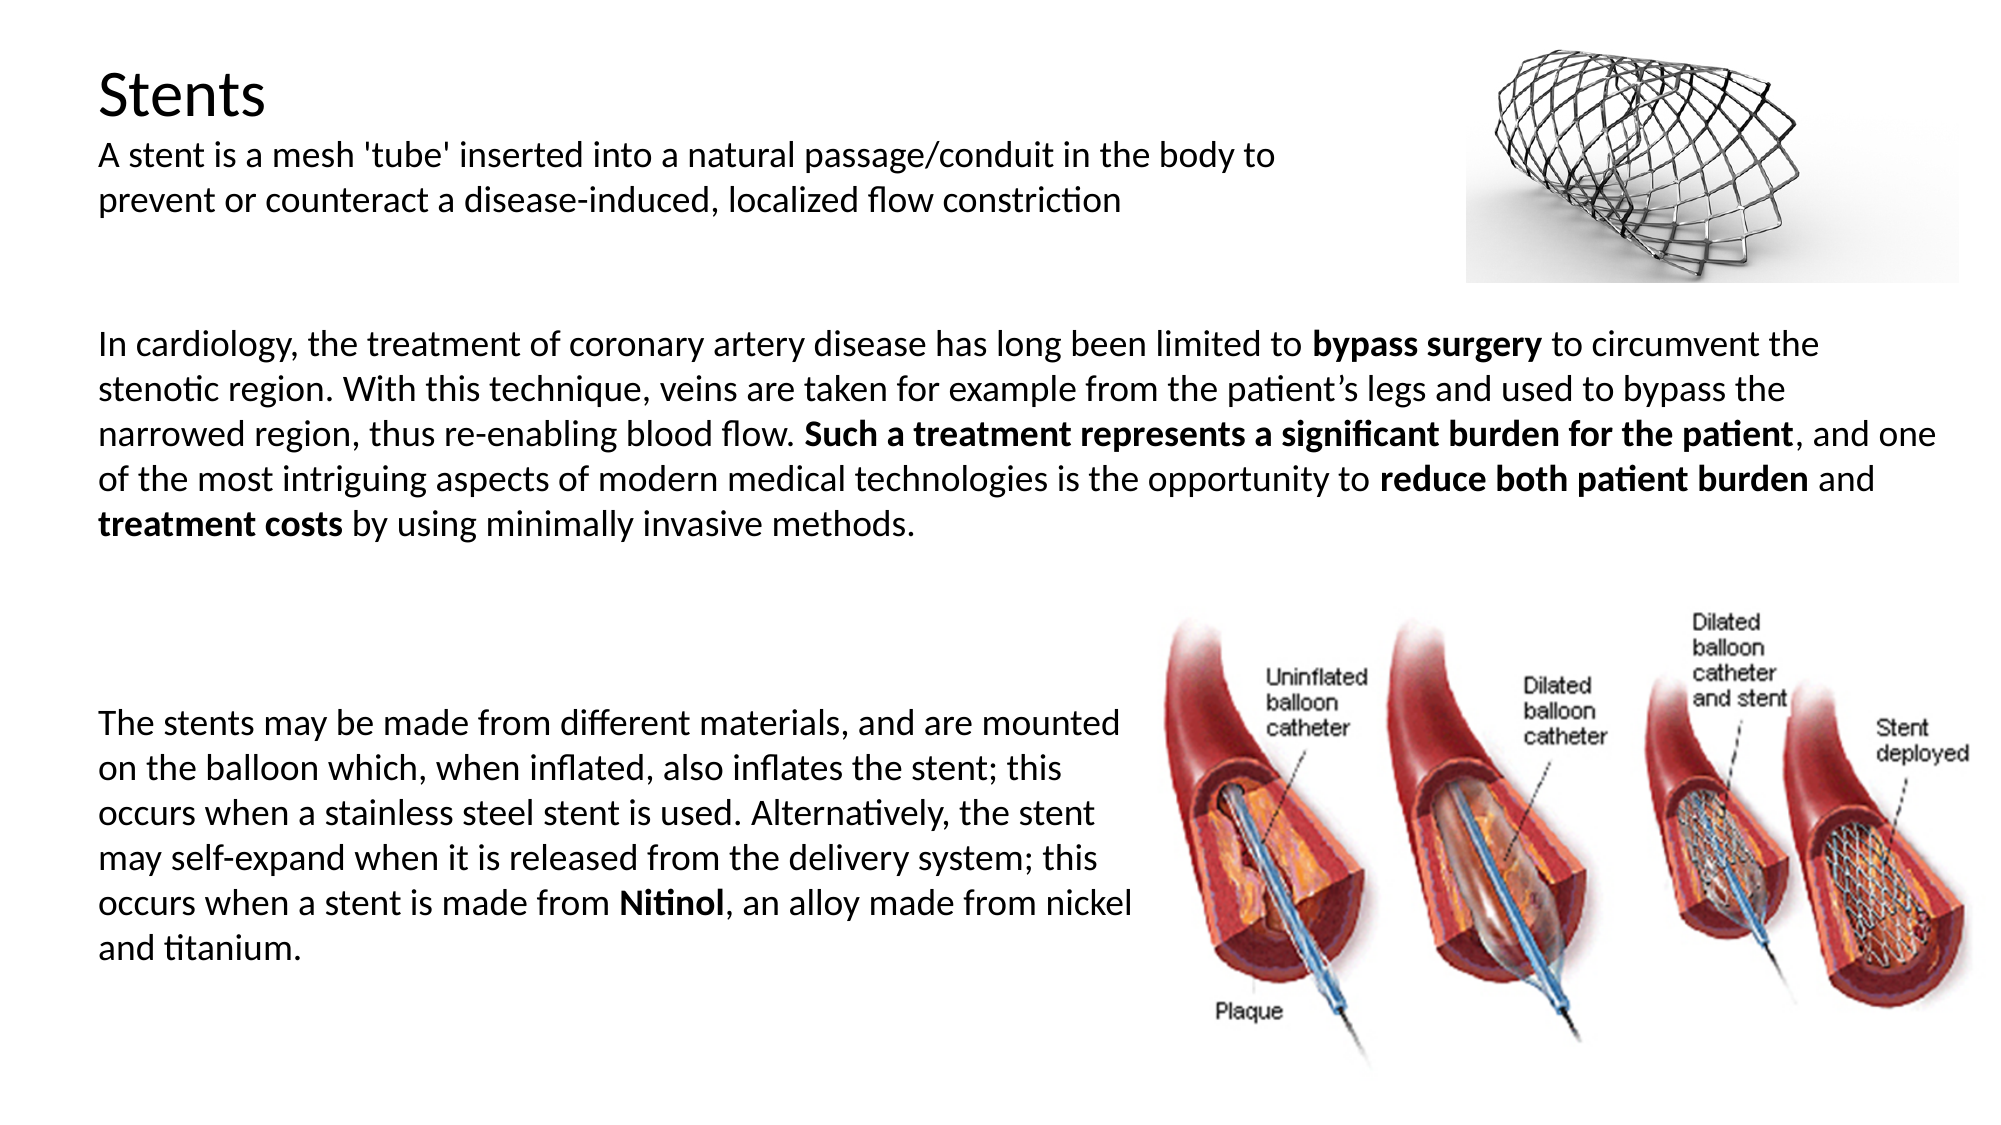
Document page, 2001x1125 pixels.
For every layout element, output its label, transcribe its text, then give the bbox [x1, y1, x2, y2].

text_box The stents may be made from different materials, and are mounted on the balloon which, when inflated, also inflates the stent; this occurs when a stainless steel stent is used. Alternatively, the stent may self-expand when it is released from the delivery system; this occurs when a stent is made from Nitinol, an alloy made from nickel and titanium. [83, 690, 1141, 975]
picture [1141, 590, 2000, 1089]
picture [1466, 42, 1959, 283]
text_box In cardiology, the treatment of coronary artery disease has long been limited to bypass surgery to circumvent the stenotic region. With this technique, veins are taken for example from the patient’s legs and used to bypass the narrowed region, thus re-enabling blood flow. Such a treatment represents a significant burden for the patient, and one of the most intriguing aspects of modern medical technologies is the opportunity to reduce both patient burden and treatment costs by using minimally invasive methods. [83, 311, 1959, 552]
text_box Stents A stent is a mesh 'tube' inserted into a natural passage/conduit in the body to prevent or counteract a disease-induced, localized flow constriction [83, 42, 1373, 273]
